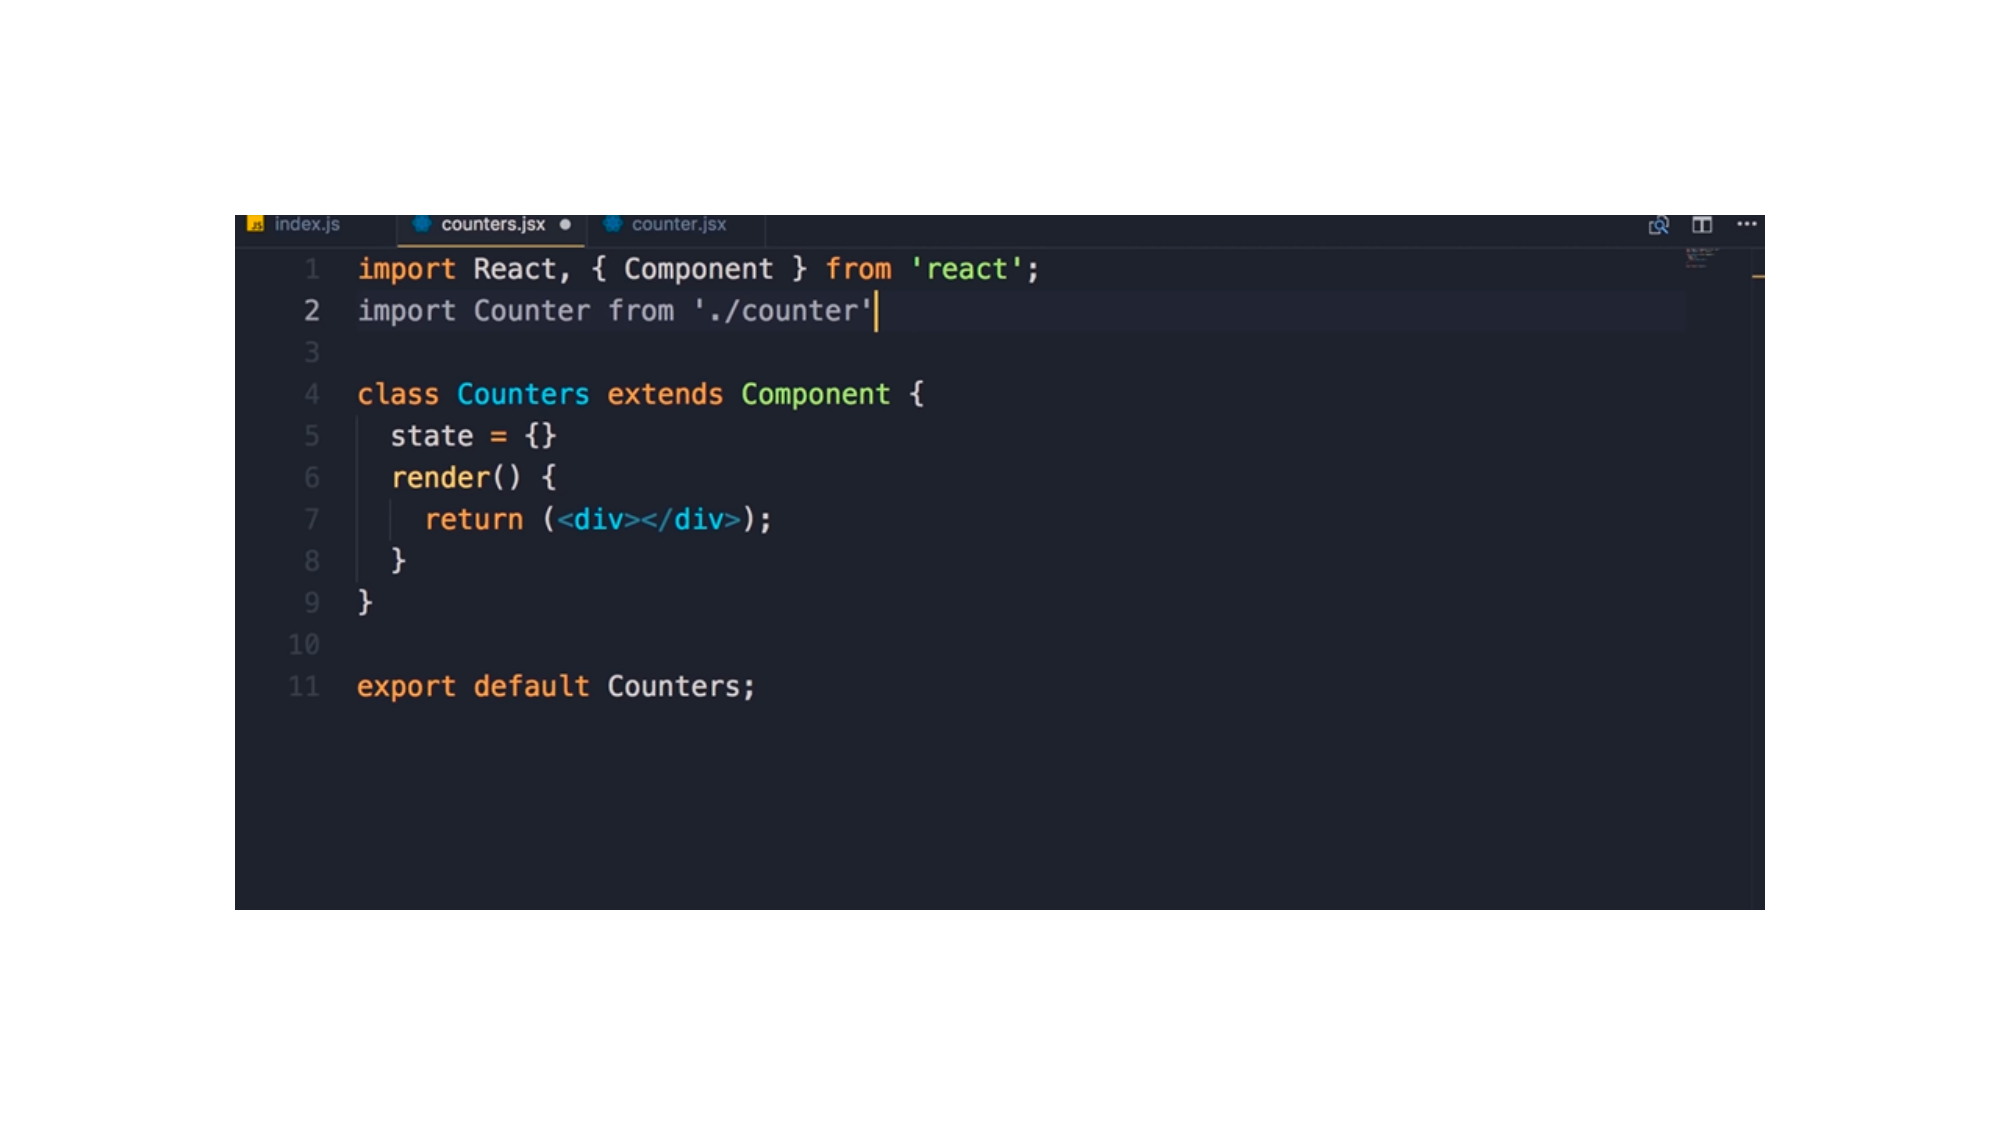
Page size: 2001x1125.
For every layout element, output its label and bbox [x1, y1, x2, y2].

picture [235, 215, 1765, 910]
picture [608, 219, 619, 227]
